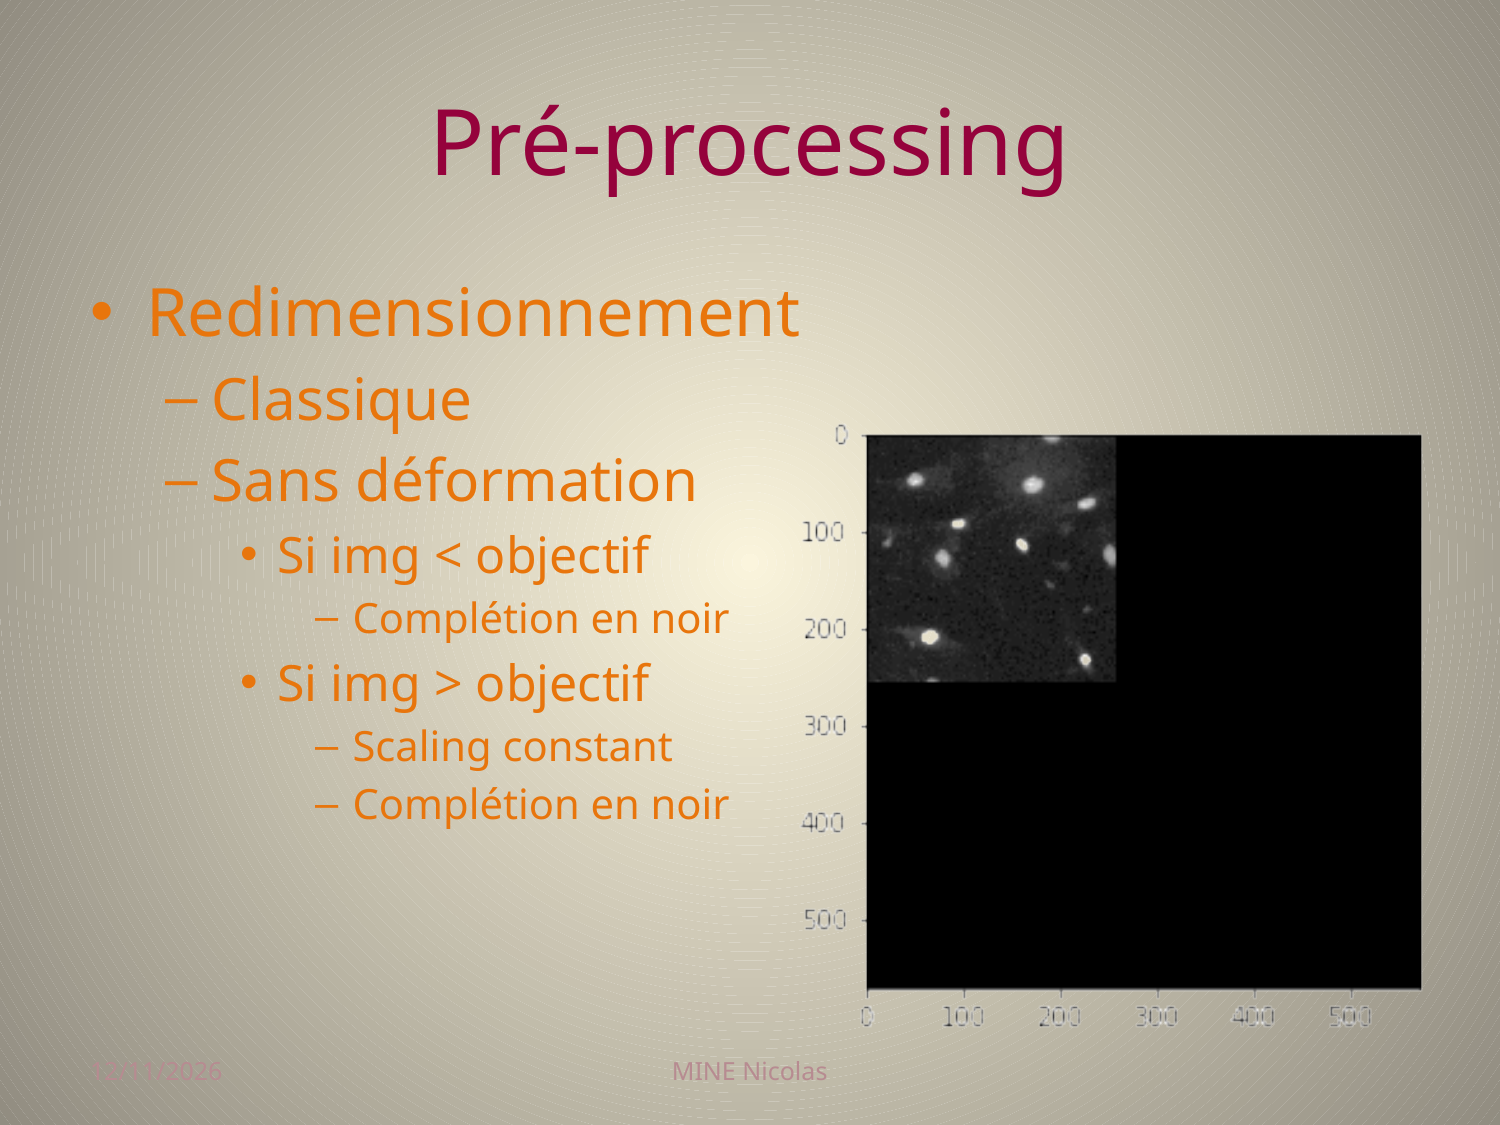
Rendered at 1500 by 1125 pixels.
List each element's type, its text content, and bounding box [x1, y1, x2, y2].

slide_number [75, 1042, 425, 1103]
list Redimensionnement Classique Sans déformation Si img < objectif Complétion en noir Si img > objectif Scaling constant Complétion en noir [75, 262, 1425, 1035]
footer MINE Nicolas [512, 1042, 988, 1103]
title Pré-processing [75, 45, 1425, 233]
picture [767, 408, 1448, 1058]
